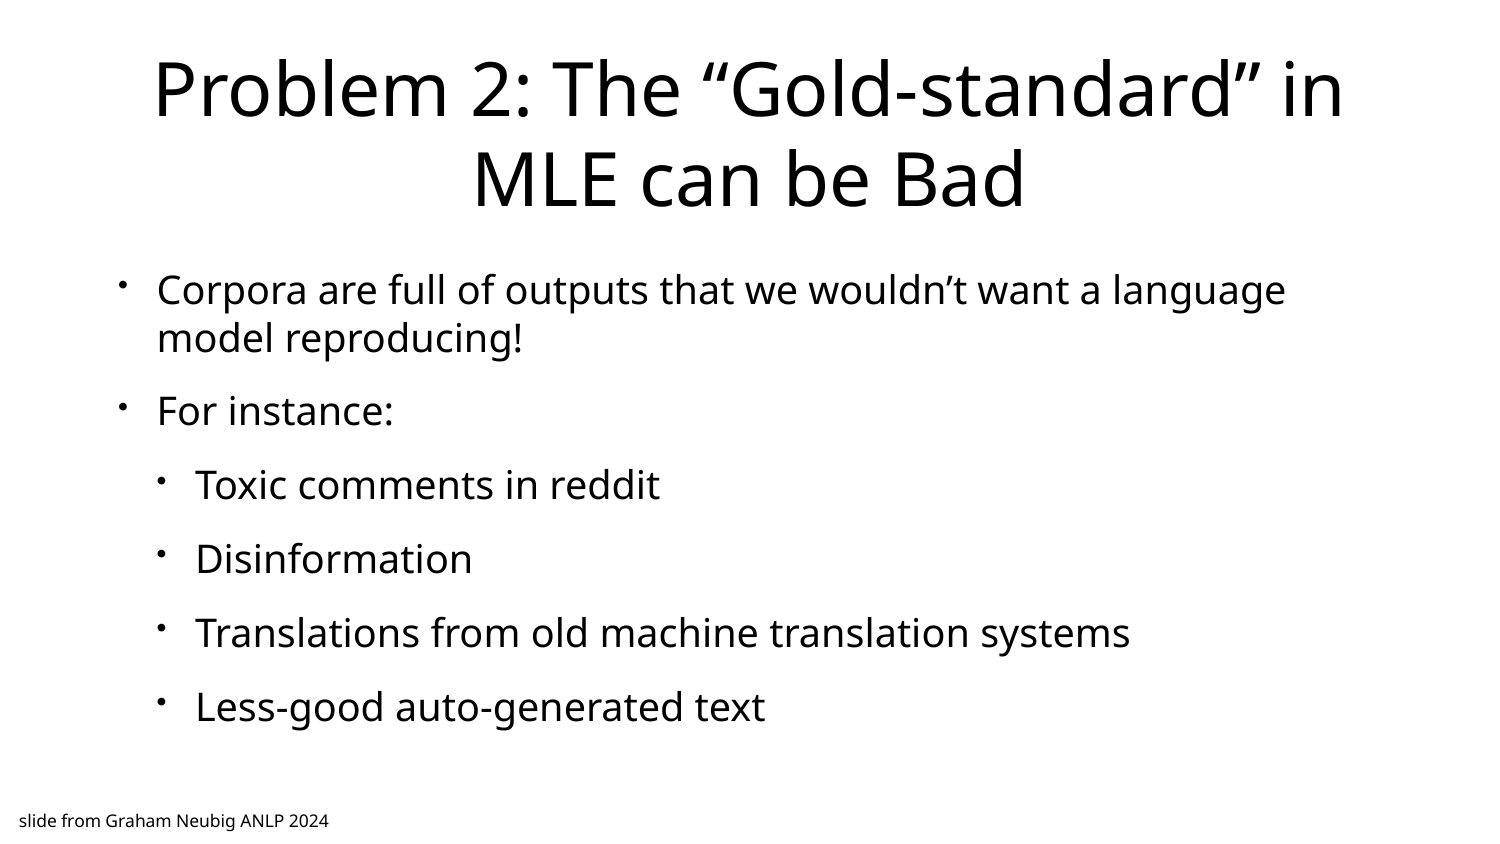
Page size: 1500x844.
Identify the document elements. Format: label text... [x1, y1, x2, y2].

title Problem 2: The “Gold-standard” in MLE can be Bad [109, 37, 1391, 224]
list Corpora are full of outputs that we wouldn’t want a language model reproducing! For instance: Toxic comments in reddit Disinformation Translations from old machine translation systems Less-good auto-generated text [109, 224, 1391, 770]
